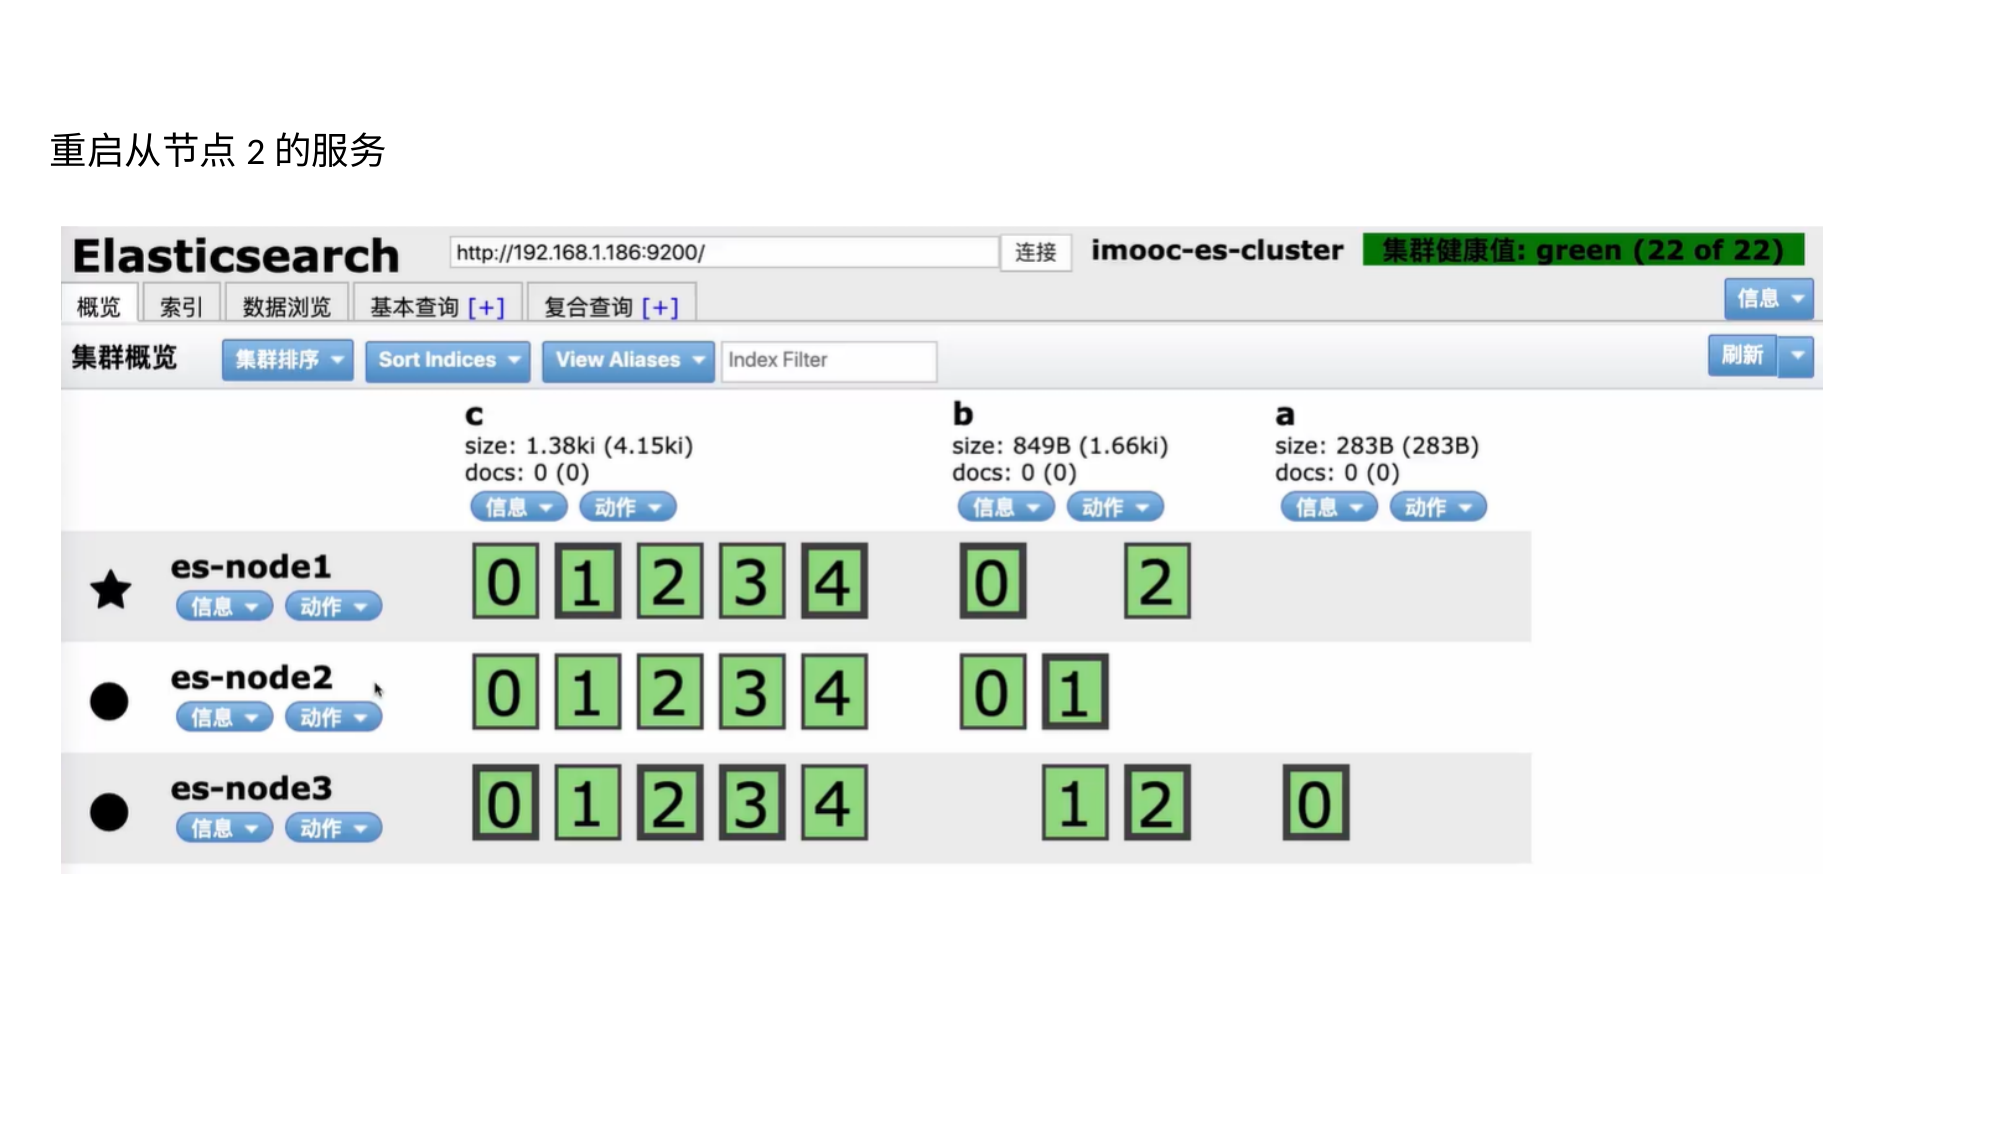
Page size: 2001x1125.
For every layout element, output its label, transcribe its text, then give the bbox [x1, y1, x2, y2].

text_box 重启从节点2的服务 [35, 120, 440, 180]
picture [61, 226, 1823, 874]
